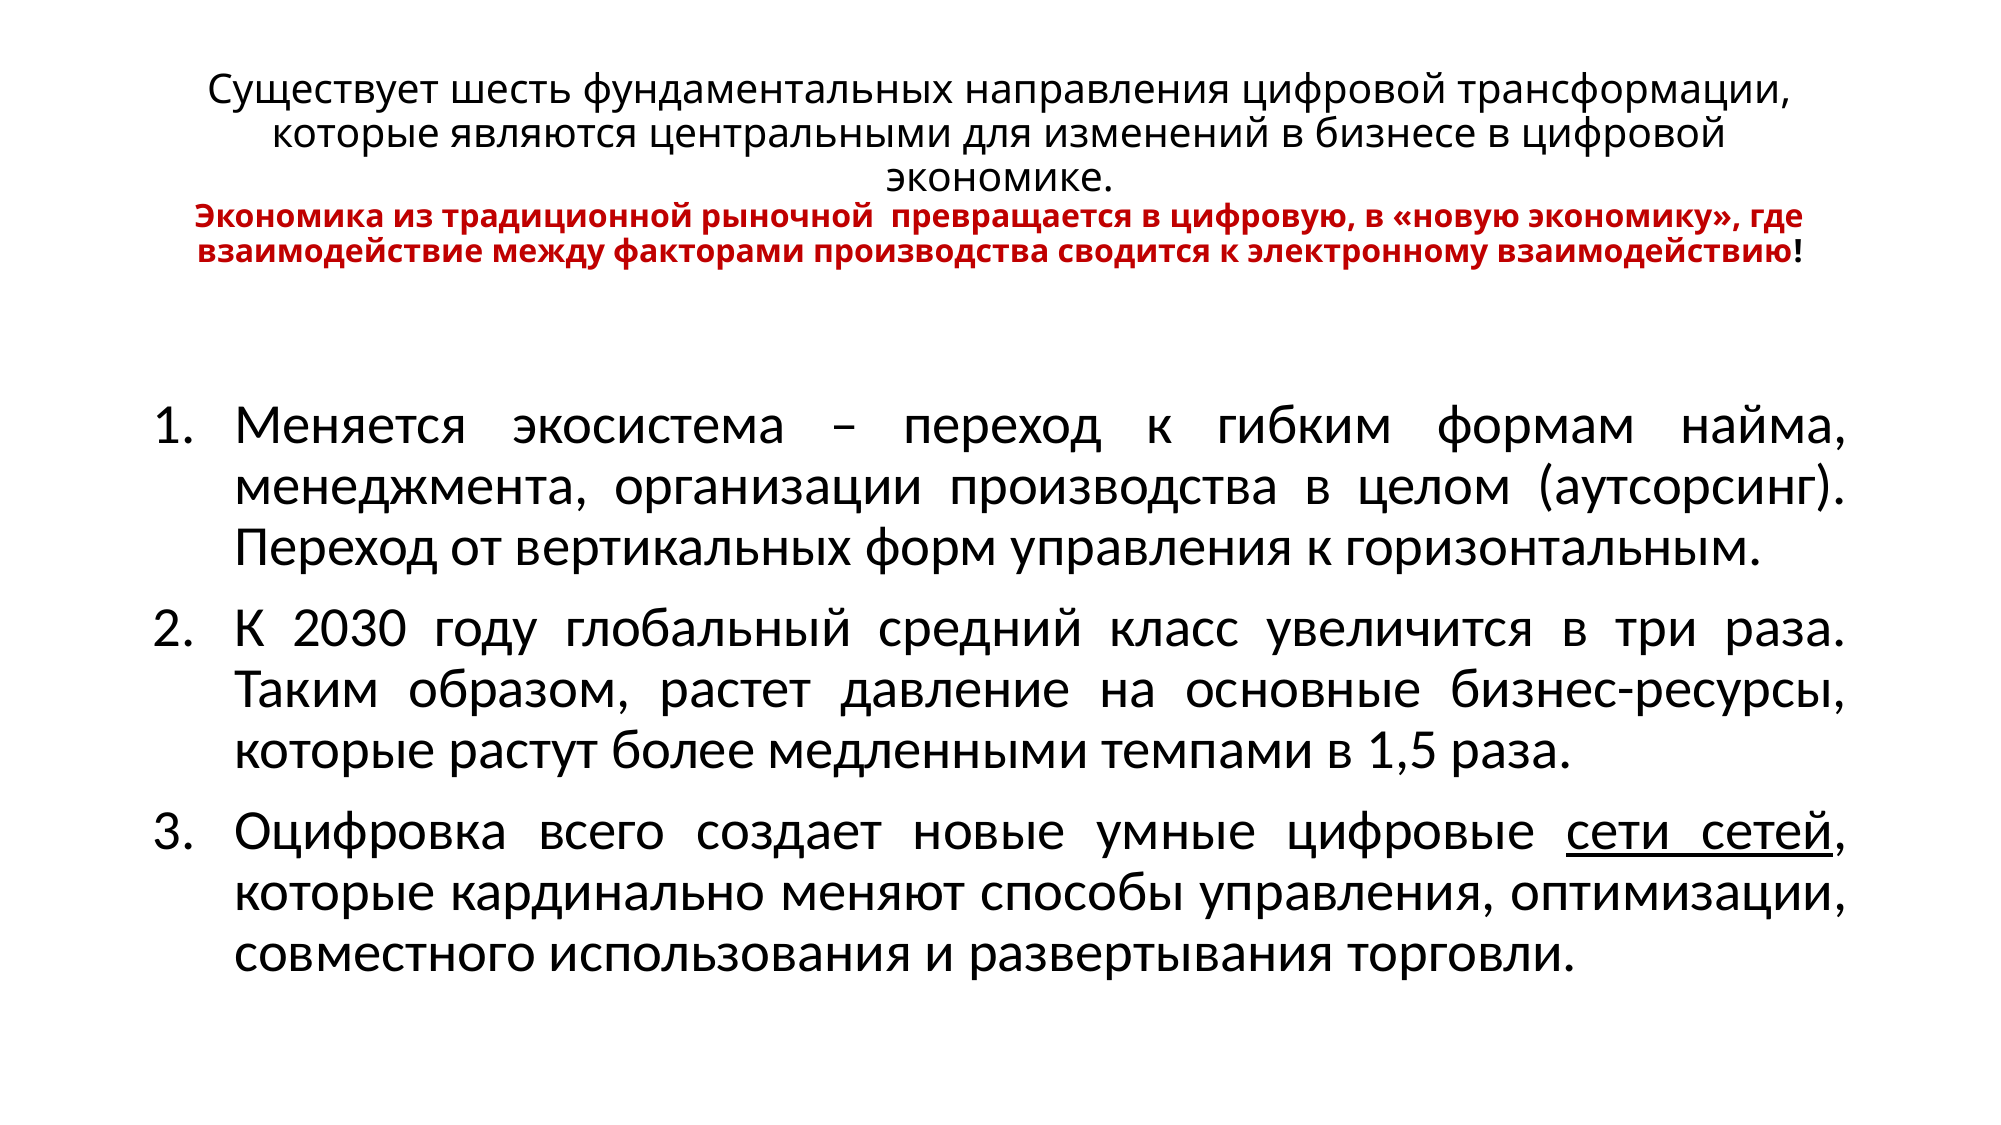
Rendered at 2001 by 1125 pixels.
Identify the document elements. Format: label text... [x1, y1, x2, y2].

list Меняется экосистема – переход к гибким формам найма, менеджмента, организации производства в целом (аутсорсинг). Переход от вертикальных форм управления к горизонтальным. К 2030 году глобальный средний класс увеличится в три раза. Таким образом, растет давление на основные бизнес-ресурсы, которые растут более медленными темпами в 1,5 раза. Оцифровка всего создает новые умные цифровые сети сетей, которые кардинально меняют способы управления, оптимизации, совместного использования и развертывания торговли. [137, 299, 1863, 1014]
title Существует шесть фундаментальных направления цифровой трансформации, которые являются центральными для изменений в бизнесе в цифровой экономике. Экономика из традиционной рыночной превращается в цифровую, в «новую экономику», где взаимодействие между факторами производства сводится к электронному взаимодействию! [137, 59, 1863, 278]
